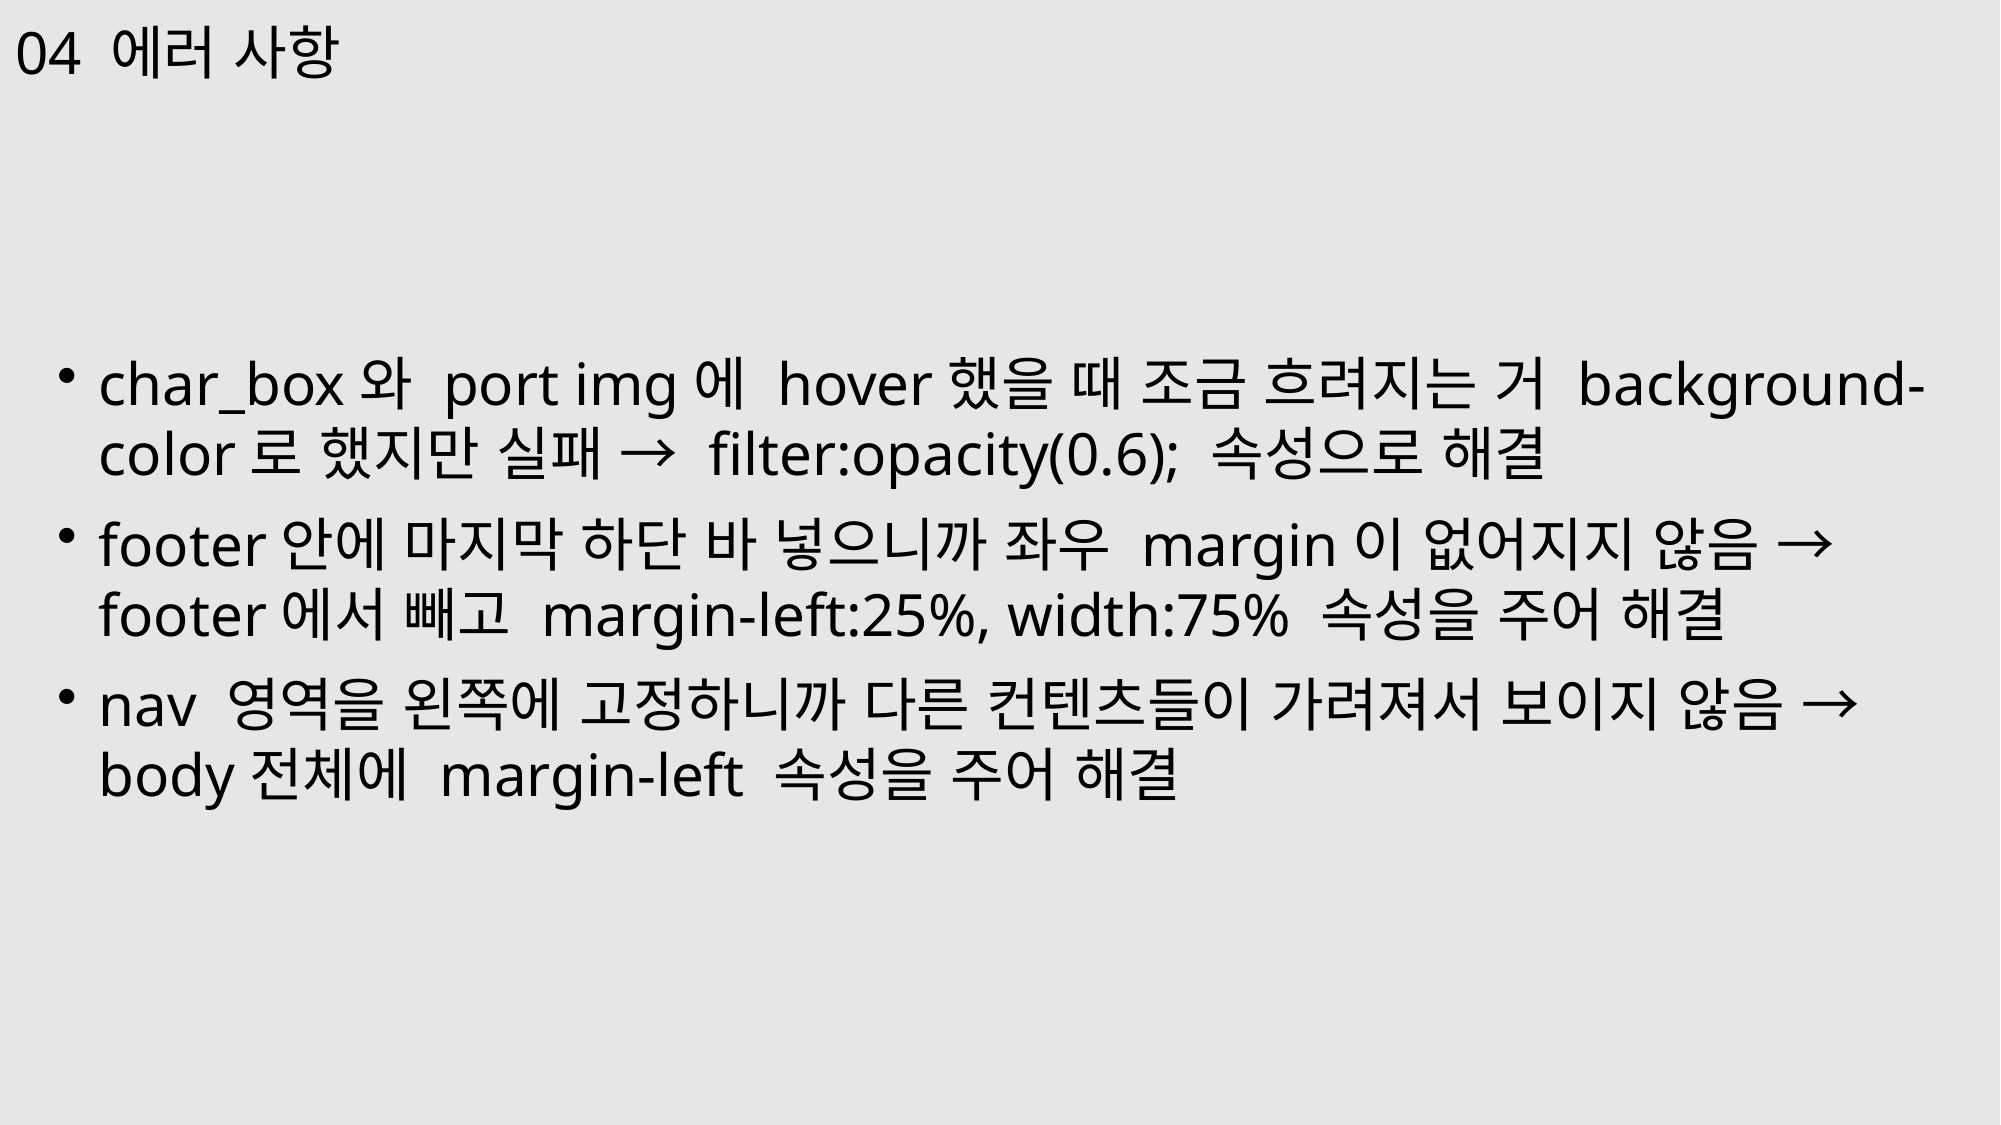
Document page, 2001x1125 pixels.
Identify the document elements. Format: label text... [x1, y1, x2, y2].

list char_box와 port img에 hover했을 때 조금 흐려지는 거 background-color로 했지만 실패 → filter:opacity(0.6); 속성으로 해결 footer안에 마지막 하단 바 넣으니까 좌우 margin이 없어지지 않음 → footer에서 빼고 margin-left:25%, width:75% 속성을 주어 해결 nav 영역을 왼쪽에 고정하니까 다른 컨텐츠들이 가려져서 보이지 않음 → body전체에 margin-left 속성을 주어 해결 [41, 339, 1958, 922]
text_box 04 에러 사항 [0, 1, 466, 110]
